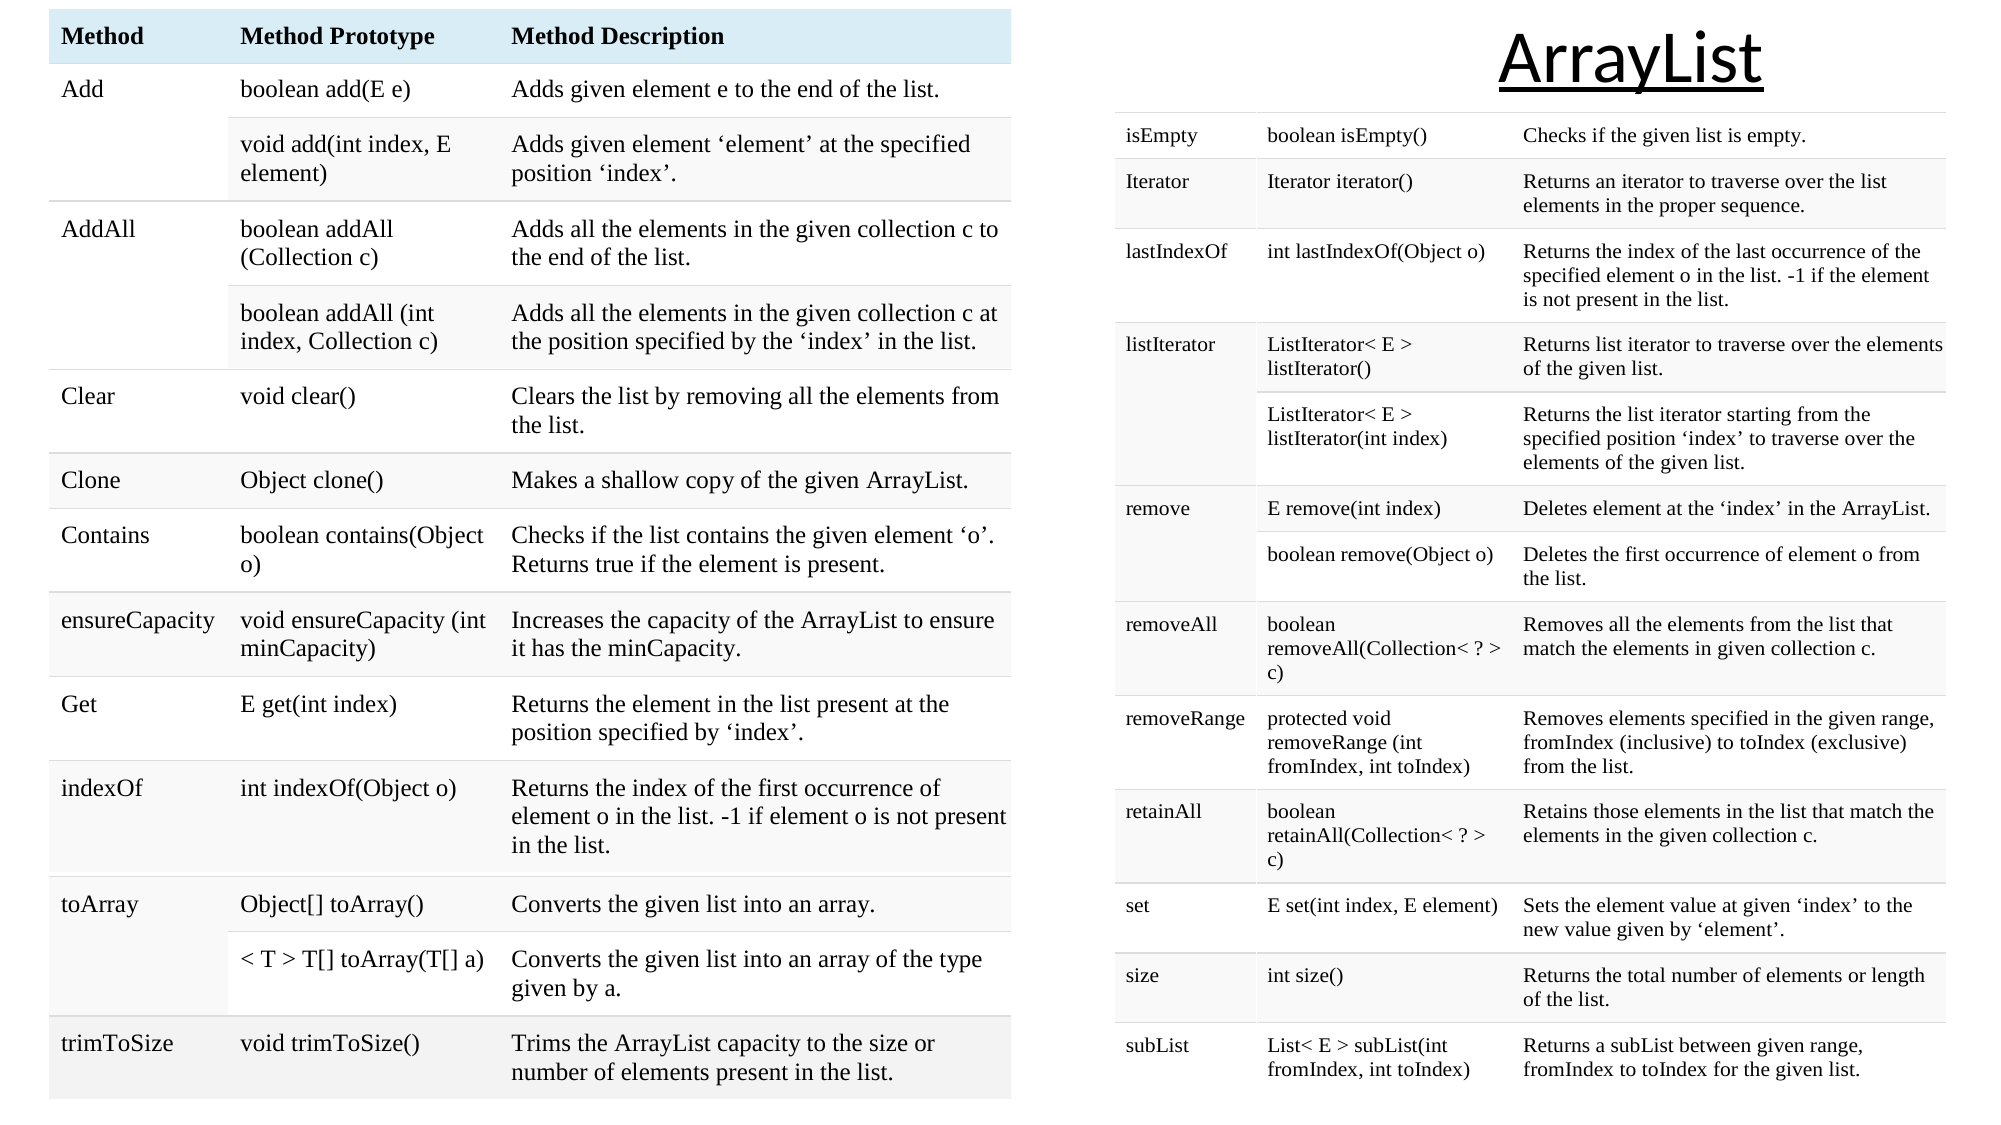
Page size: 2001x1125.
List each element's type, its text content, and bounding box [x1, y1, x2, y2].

picture [36, 9, 1012, 1125]
text_box ArrayList [1483, 0, 1779, 105]
picture [1104, 111, 1946, 1115]
